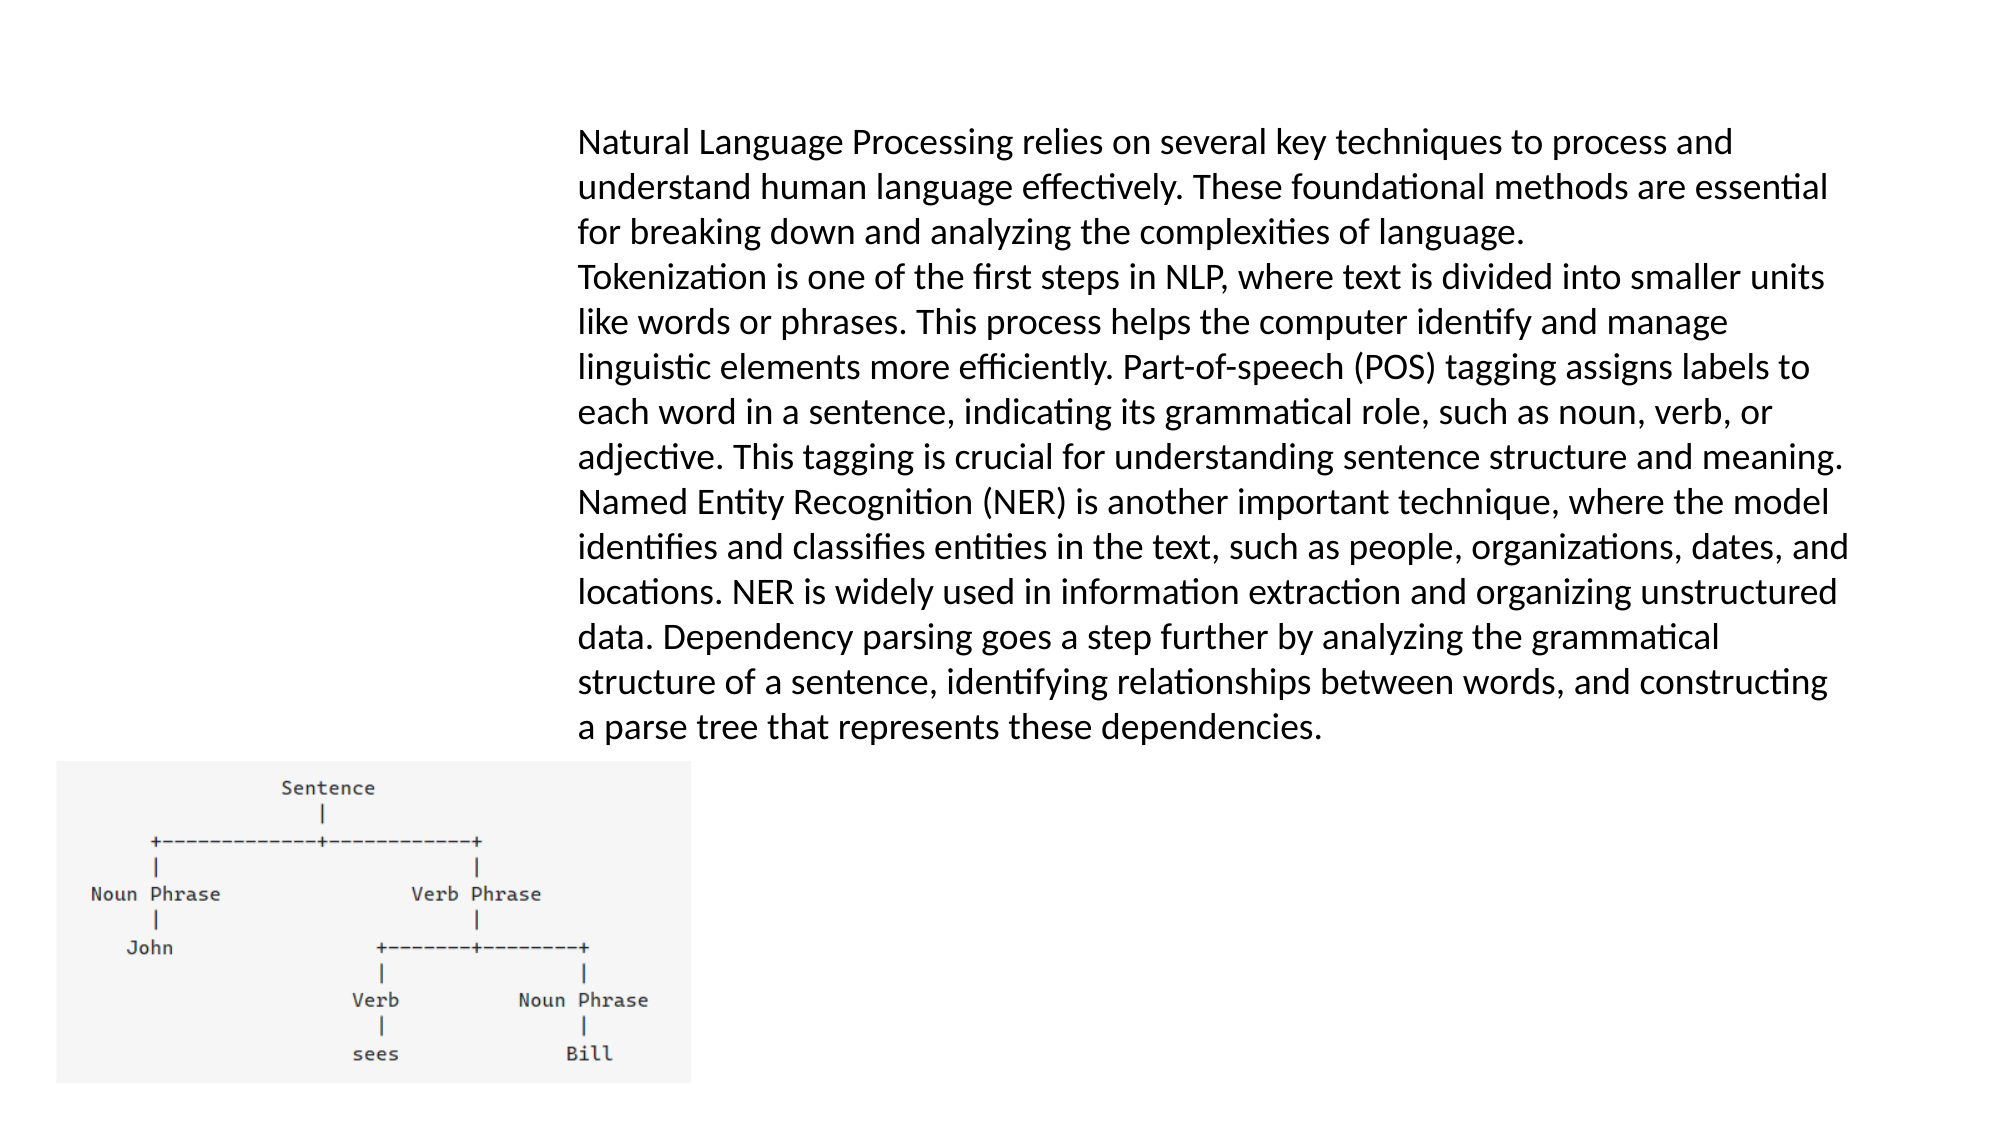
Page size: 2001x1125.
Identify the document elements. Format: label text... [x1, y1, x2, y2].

picture [56, 761, 692, 1083]
text_box Natural Language Processing relies on several key techniques to process and understand human language effectively. These foundational methods are essential for breaking down and analyzing the complexities of language. Tokenization is one of the first steps in NLP, where text is divided into smaller units like words or phrases. This process helps the computer identify and manage linguistic elements more efficiently. Part-of-speech (POS) tagging assigns labels to each word in a sentence, indicating its grammatical role, such as noun, verb, or adjective. This tagging is crucial for understanding sentence structure and meaning. Named Entity Recognition (NER) is another important technique, where the model identifies and classifies entities in the text, such as people, organizations, dates, and locations. NER is widely used in information extraction and organizing unstructured data. Dependency parsing goes a step further by analyzing the grammatical structure of a sentence, identifying relationships between words, and constructing a parse tree that represents these dependencies. [562, 109, 1867, 755]
